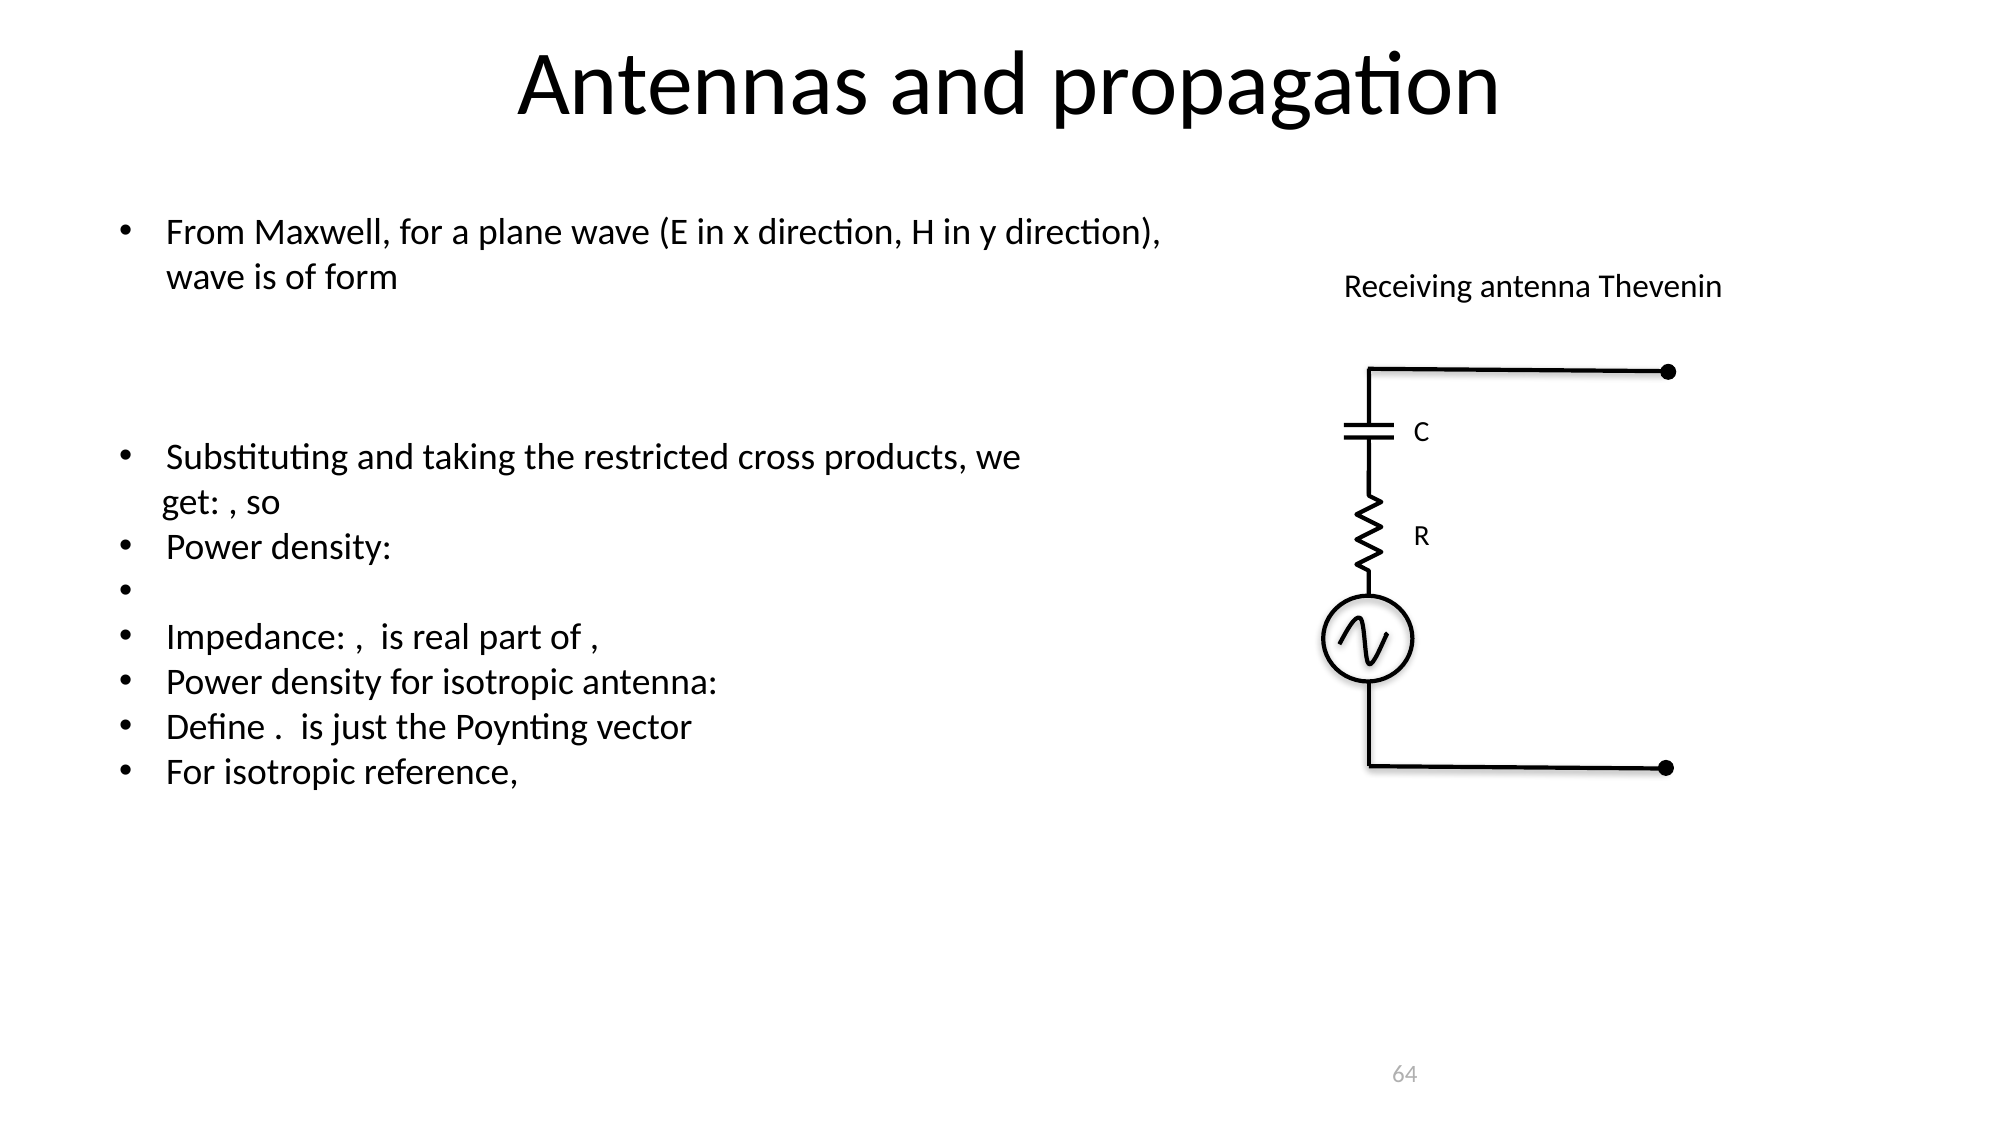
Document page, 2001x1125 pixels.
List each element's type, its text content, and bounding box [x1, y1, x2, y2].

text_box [1323, 364, 1676, 776]
text_box Receiving antenna Thevenin [1336, 256, 1785, 312]
text_box Antennas and propagation [54, 23, 1966, 134]
slide_number 64 [1074, 738, 1425, 1125]
